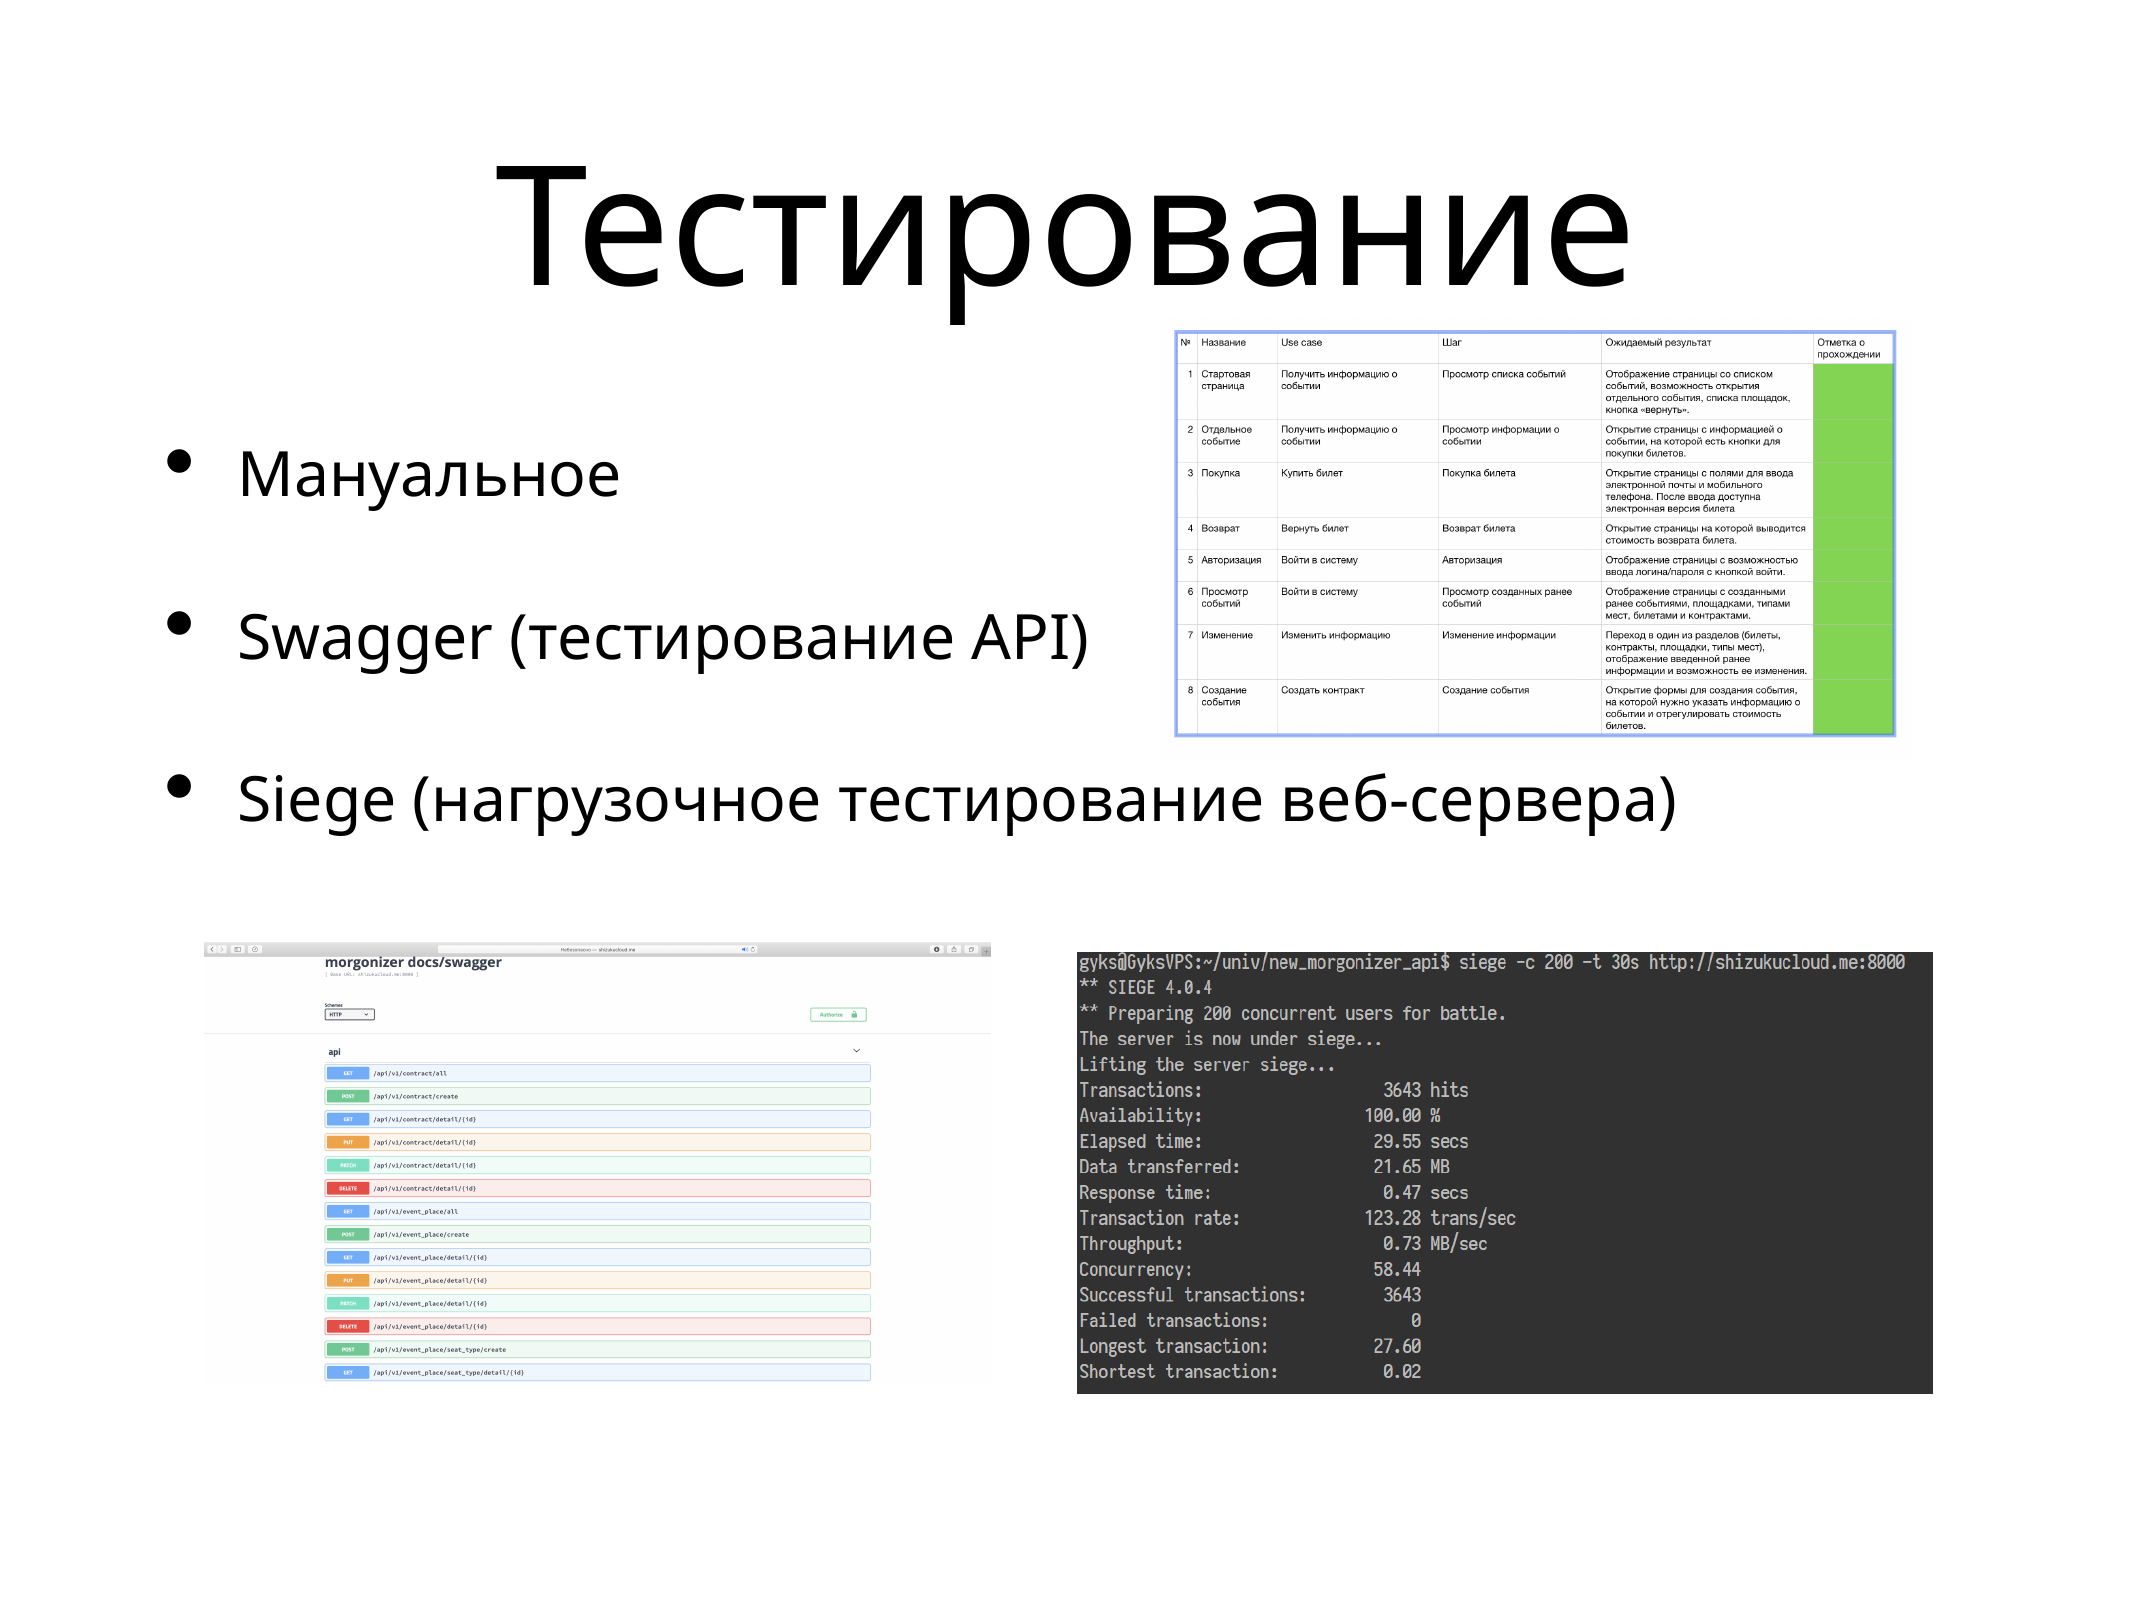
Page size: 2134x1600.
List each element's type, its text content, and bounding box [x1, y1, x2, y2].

list Мануальное Swagger (тестирование API) Siege (нагрузочное тестирование веб-сервера) [155, 425, 1978, 1458]
title Тестирование [155, 41, 1978, 397]
picture [204, 941, 991, 1385]
picture [1158, 317, 1910, 760]
picture [1076, 951, 1933, 1395]
